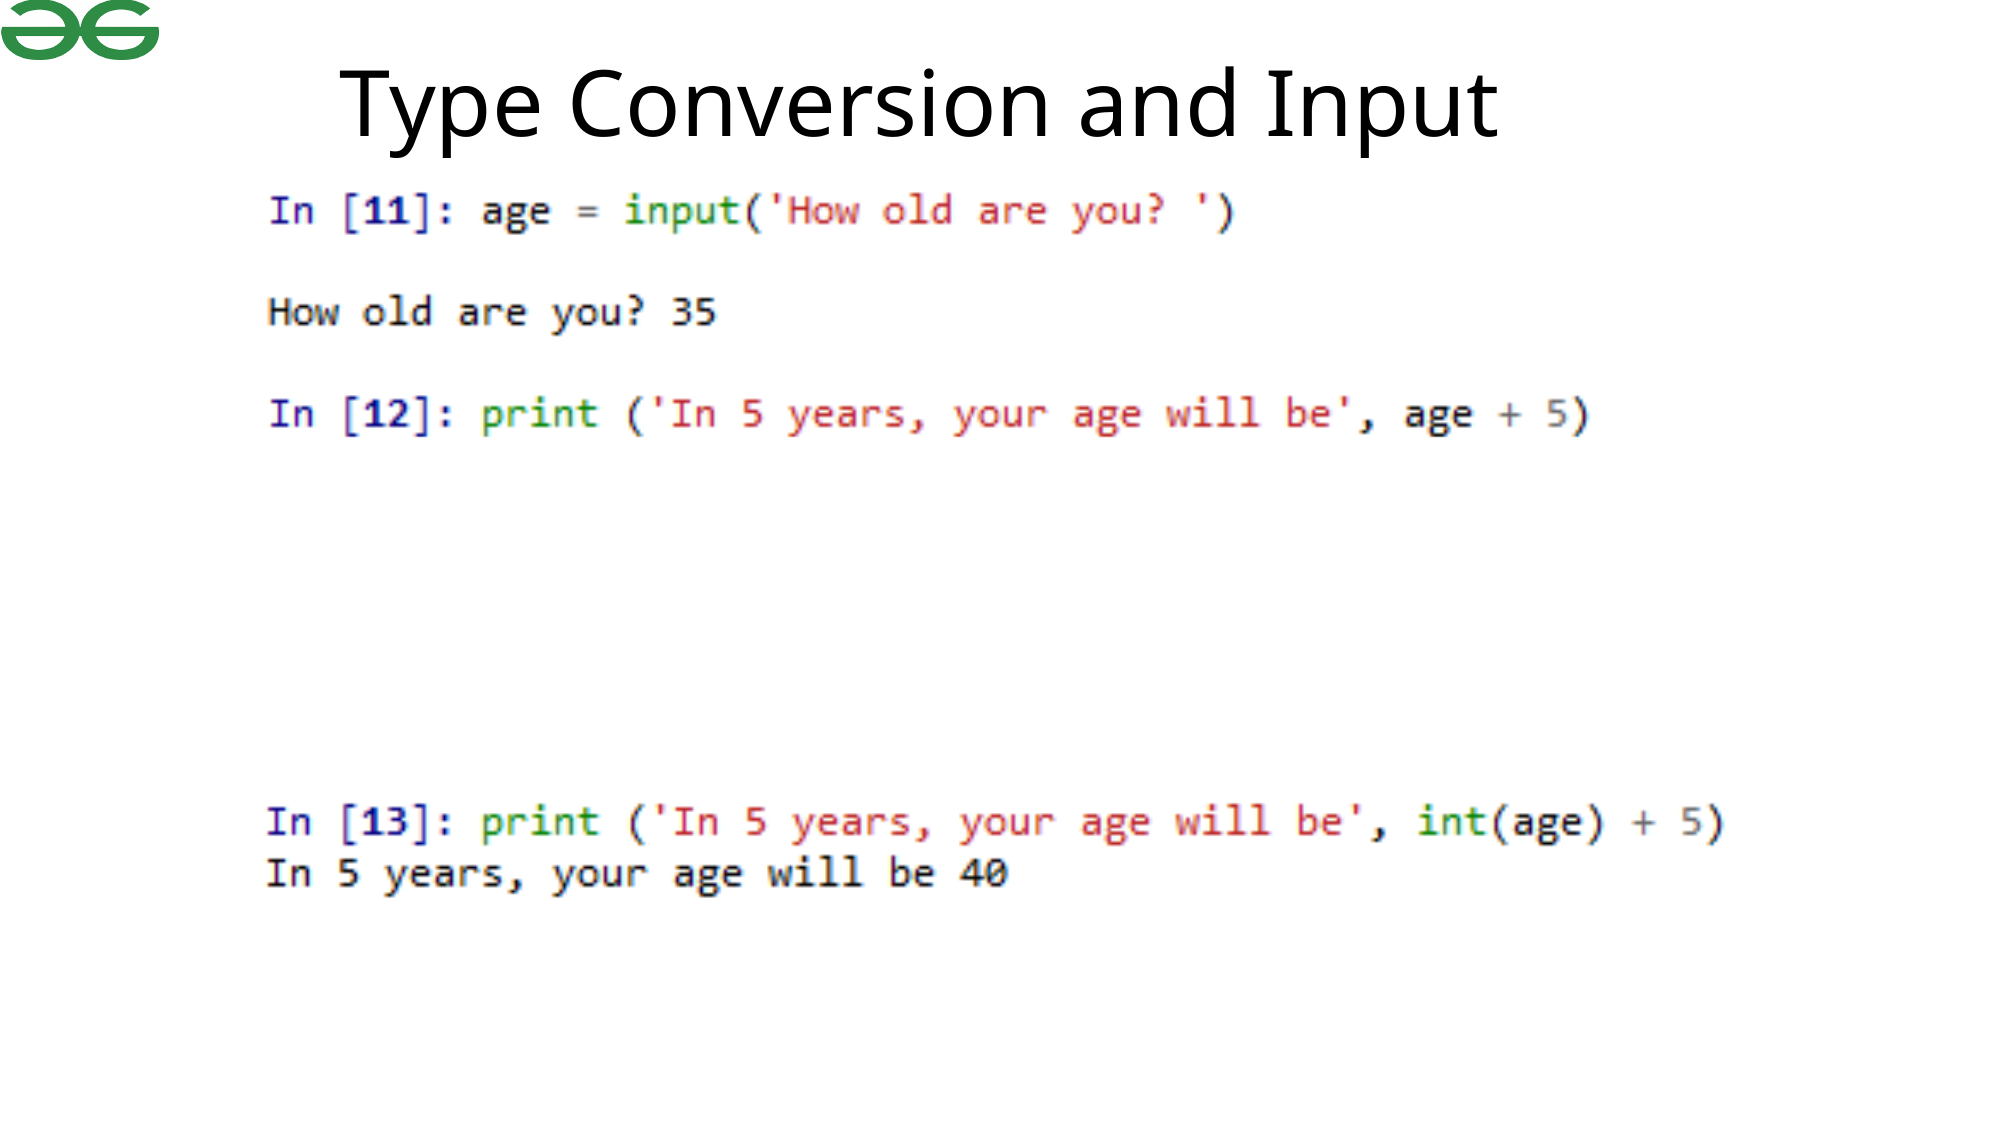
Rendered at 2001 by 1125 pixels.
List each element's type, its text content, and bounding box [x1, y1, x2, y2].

title Type Conversion and Input [324, 12, 1675, 174]
picture [259, 174, 1739, 763]
picture [1, 0, 160, 60]
picture [259, 788, 1739, 922]
